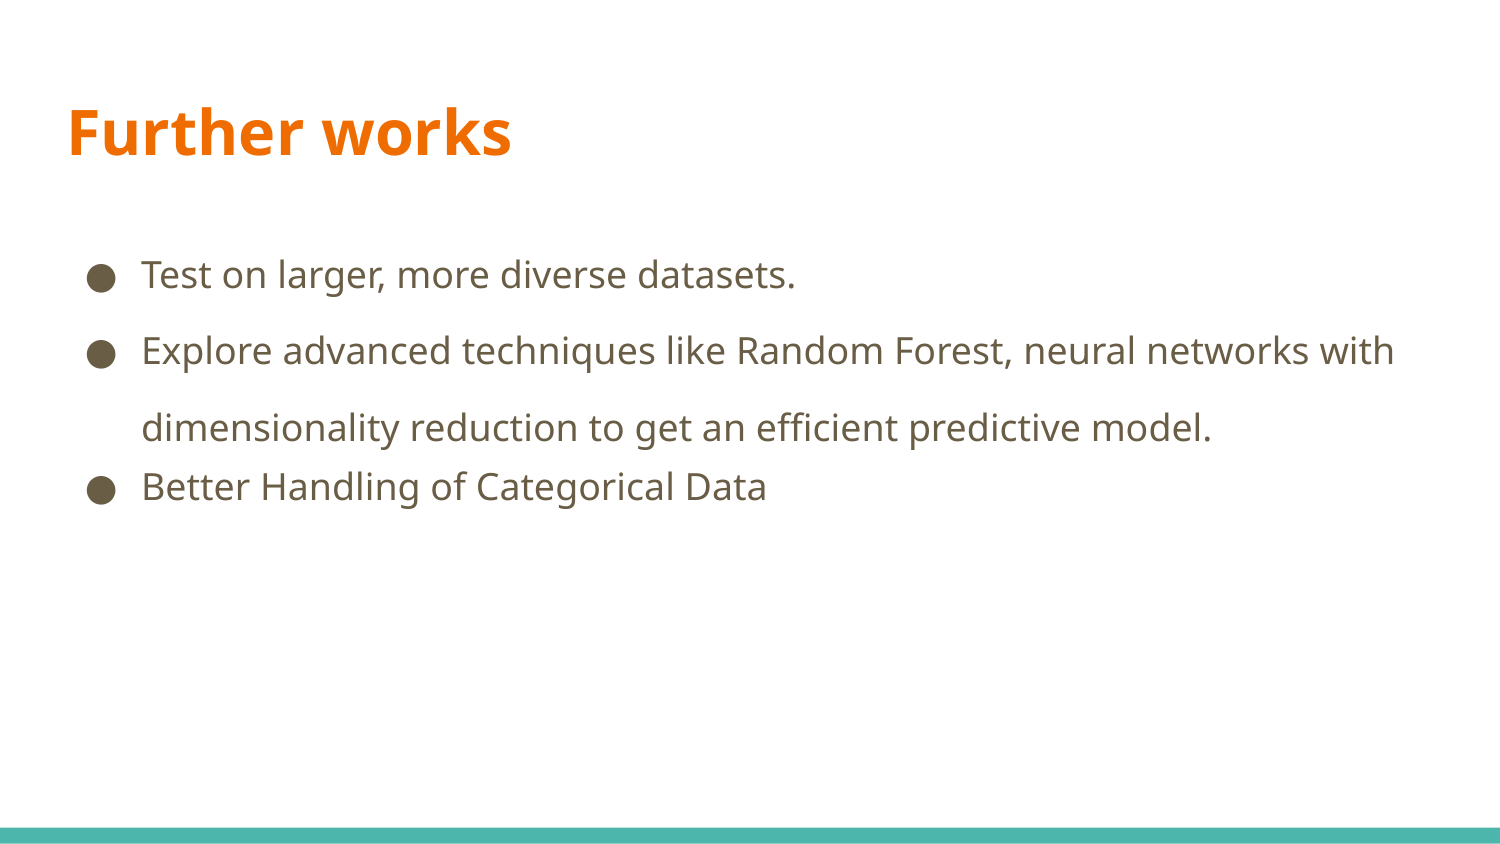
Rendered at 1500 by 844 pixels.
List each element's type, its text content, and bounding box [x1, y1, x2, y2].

title Further works [51, 72, 1449, 189]
list Test on larger, more diverse datasets. Explore advanced techniques like Random Forest, neural networks with dimensionality reduction to get an efficient predictive model. Better Handling of Categorical Data [51, 207, 1449, 750]
